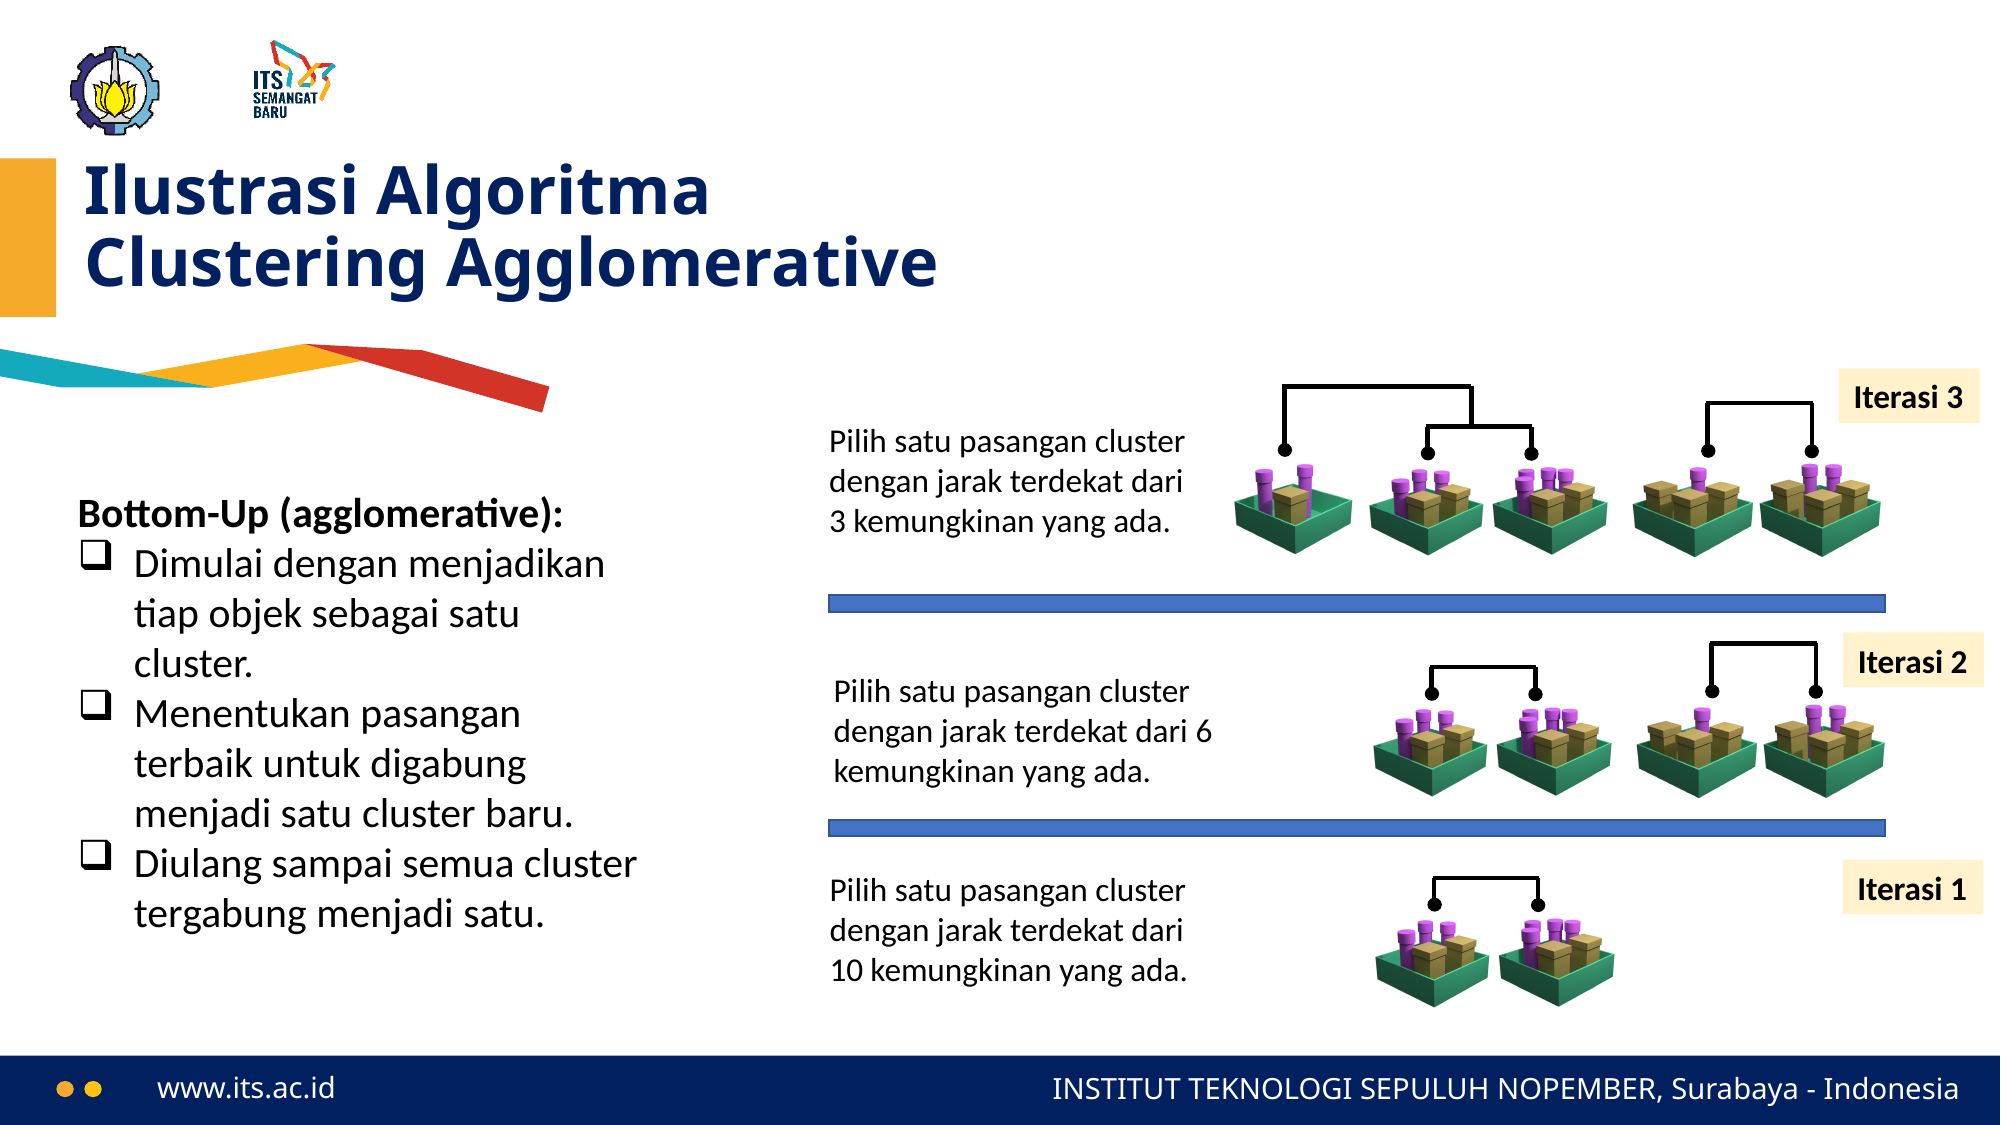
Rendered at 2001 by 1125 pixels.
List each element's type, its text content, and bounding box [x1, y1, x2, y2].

picture [1370, 706, 1491, 799]
picture [243, 27, 346, 130]
text_box [1277, 442, 1293, 457]
picture [1372, 917, 1493, 1010]
text_box Ilustrasi Algoritma Clustering Agglomerative [69, 128, 1217, 309]
text_box [1804, 444, 1820, 459]
text_box [1420, 446, 1436, 461]
picture [1496, 915, 1619, 1010]
text_box INSTITUT TEKNOLOGI SEPULUH NOPEMBER, Surabaya - Indonesia [886, 1062, 1976, 1113]
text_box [56, 1080, 102, 1098]
picture [0, 267, 565, 490]
picture [1632, 701, 1889, 801]
text_box Pilih satu pasangan cluster dengan jarak terdekat dari 3 kemungkinan yang ada. [814, 412, 1217, 547]
text_box Iterasi 1 [1842, 859, 1984, 915]
text_box [828, 819, 1886, 837]
text_box [0, 157, 57, 267]
text_box [0, 1055, 2000, 1125]
text_box [1701, 443, 1716, 458]
text_box Iterasi 2 [1843, 632, 1984, 688]
picture [1628, 460, 1885, 560]
text_box [1427, 897, 1442, 912]
text_box Bottom-Up (agglomerative): Dimulai dengan menjadikan tiap objek sebagai satu cluster. Menentukan pasangan terbaik untuk digabung menjadi satu cluster baru. Diulang sampai semua cluster tergabung menjadi satu. [62, 478, 656, 944]
text_box Pilih satu pasangan cluster dengan jarak terdekat dari 6 kemungkinan yang ada. [818, 662, 1228, 797]
text_box [1808, 684, 1824, 699]
picture [1490, 464, 1612, 558]
text_box Pilih satu pasangan cluster dengan jarak terdekat dari 10 kemungkinan yang ada. [814, 861, 1231, 996]
picture [1366, 466, 1487, 558]
picture [69, 45, 160, 136]
text_box [1530, 898, 1546, 913]
picture [1231, 461, 1355, 557]
text_box [828, 594, 1886, 613]
text_box [1528, 687, 1543, 702]
text_box [1424, 686, 1440, 701]
text_box Iterasi 3 [1838, 368, 1980, 423]
text_box [1524, 446, 1539, 461]
text_box www.its.ac.id [142, 1061, 785, 1112]
text_box [1705, 684, 1720, 699]
picture [1494, 704, 1616, 799]
